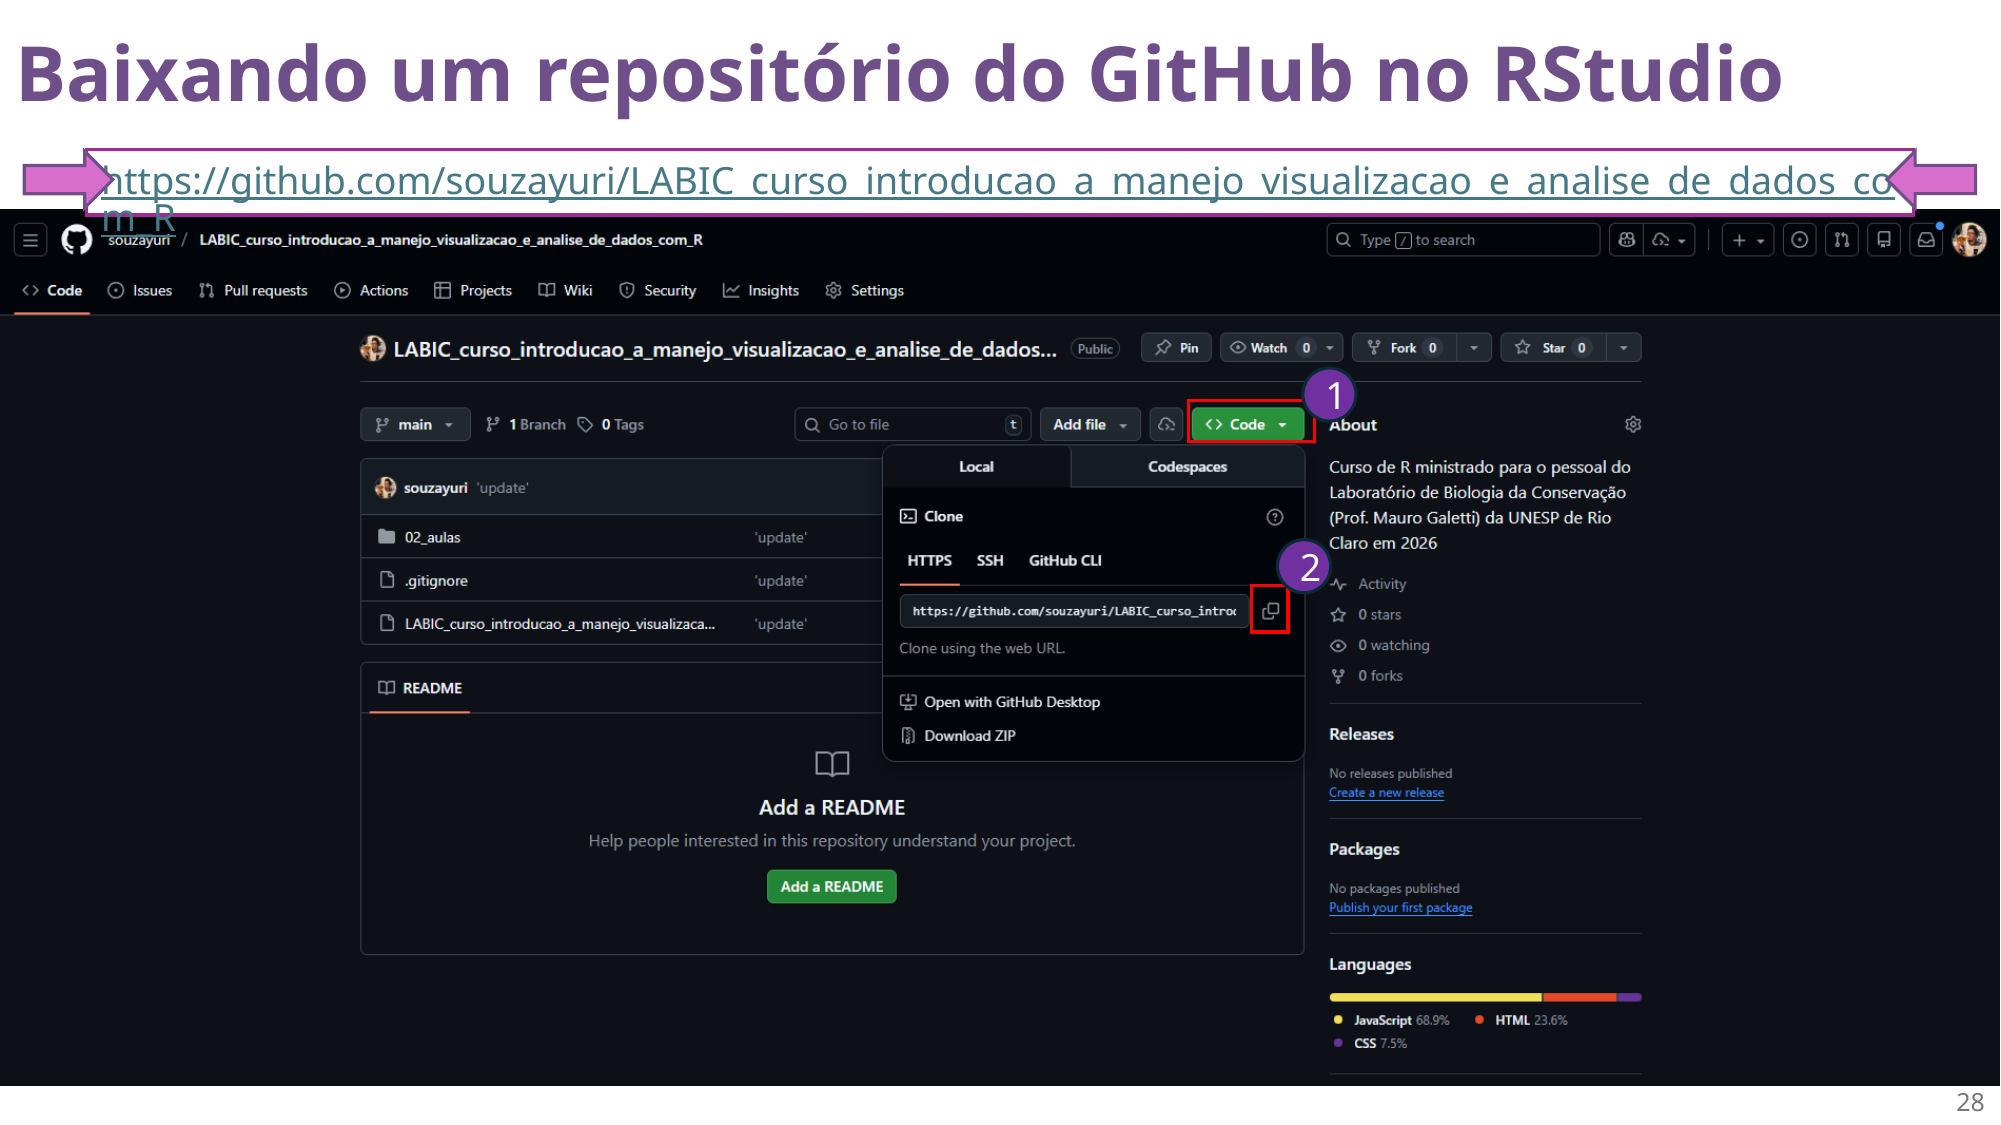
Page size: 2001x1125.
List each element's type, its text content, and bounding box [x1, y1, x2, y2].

title Baixando um repositório do GitHub no RStudio [0, 0, 1960, 153]
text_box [23, 148, 1977, 211]
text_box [0, 209, 2000, 1087]
slide_number 28 [1561, 1087, 2000, 1125]
